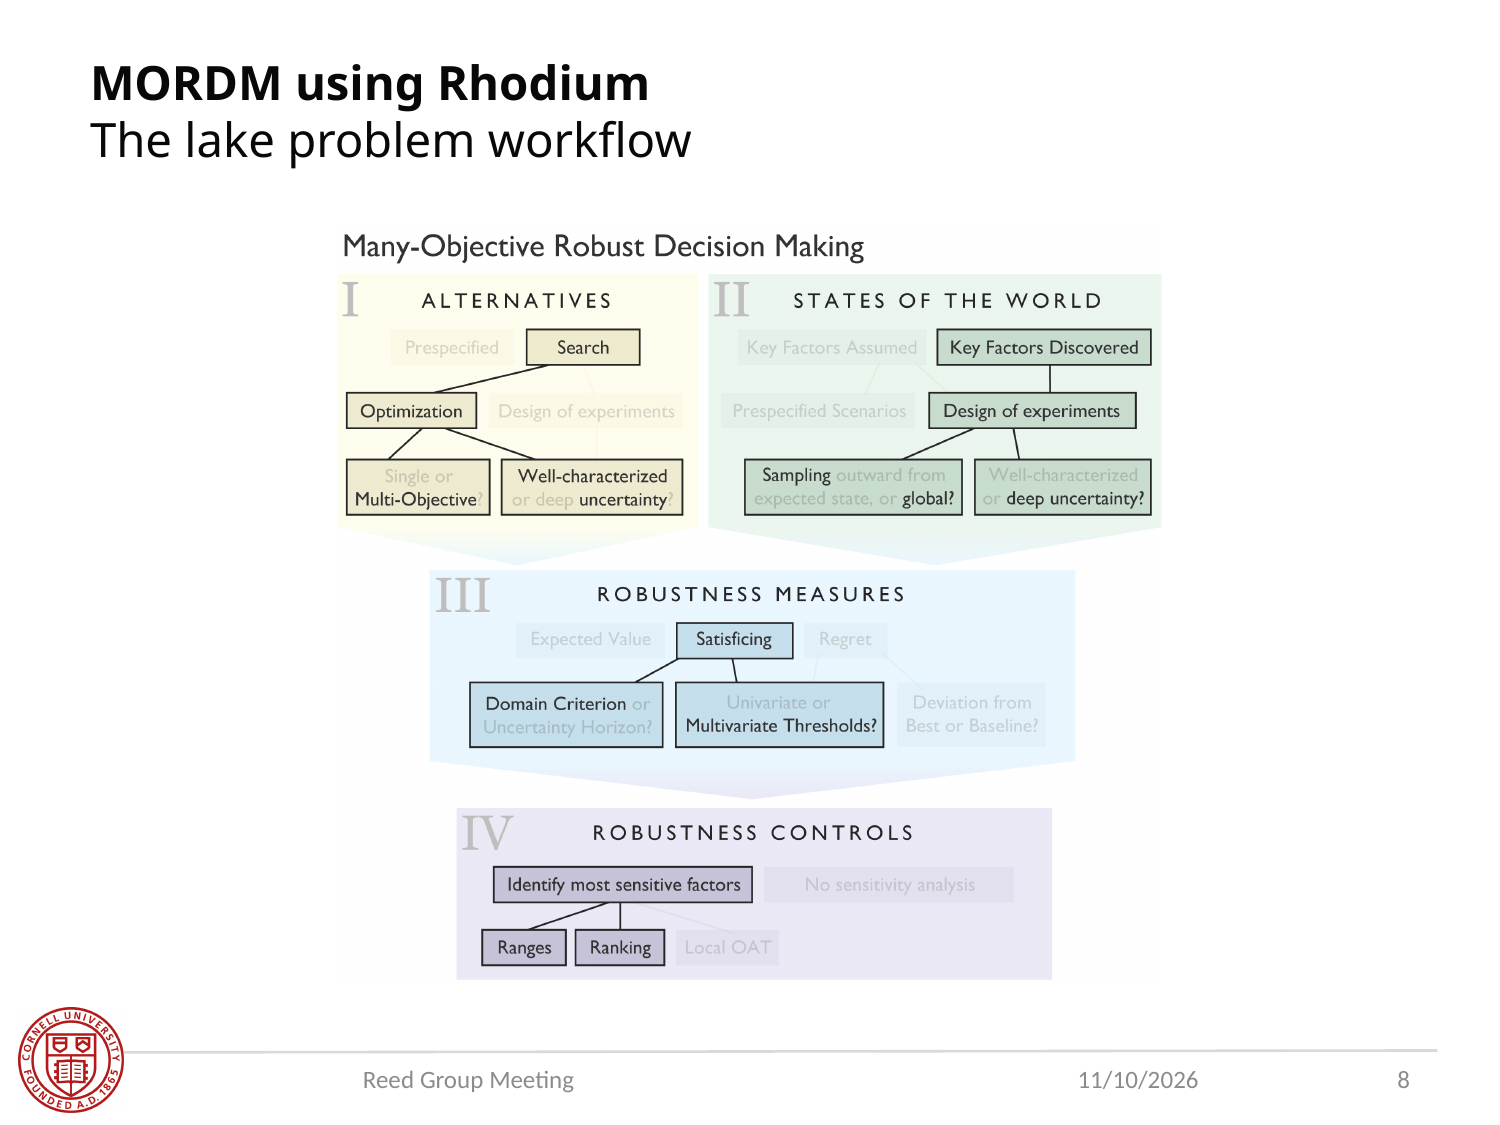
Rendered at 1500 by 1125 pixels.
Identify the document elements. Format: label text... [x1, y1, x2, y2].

picture [18, 1007, 124, 1113]
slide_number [1062, 1056, 1225, 1100]
slide_number 8 [1237, 1056, 1425, 1100]
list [337, 224, 1162, 983]
footer Reed Group Meeting [300, 1056, 638, 1100]
title MORDM using Rhodium The lake problem workflow [75, 45, 1425, 175]
